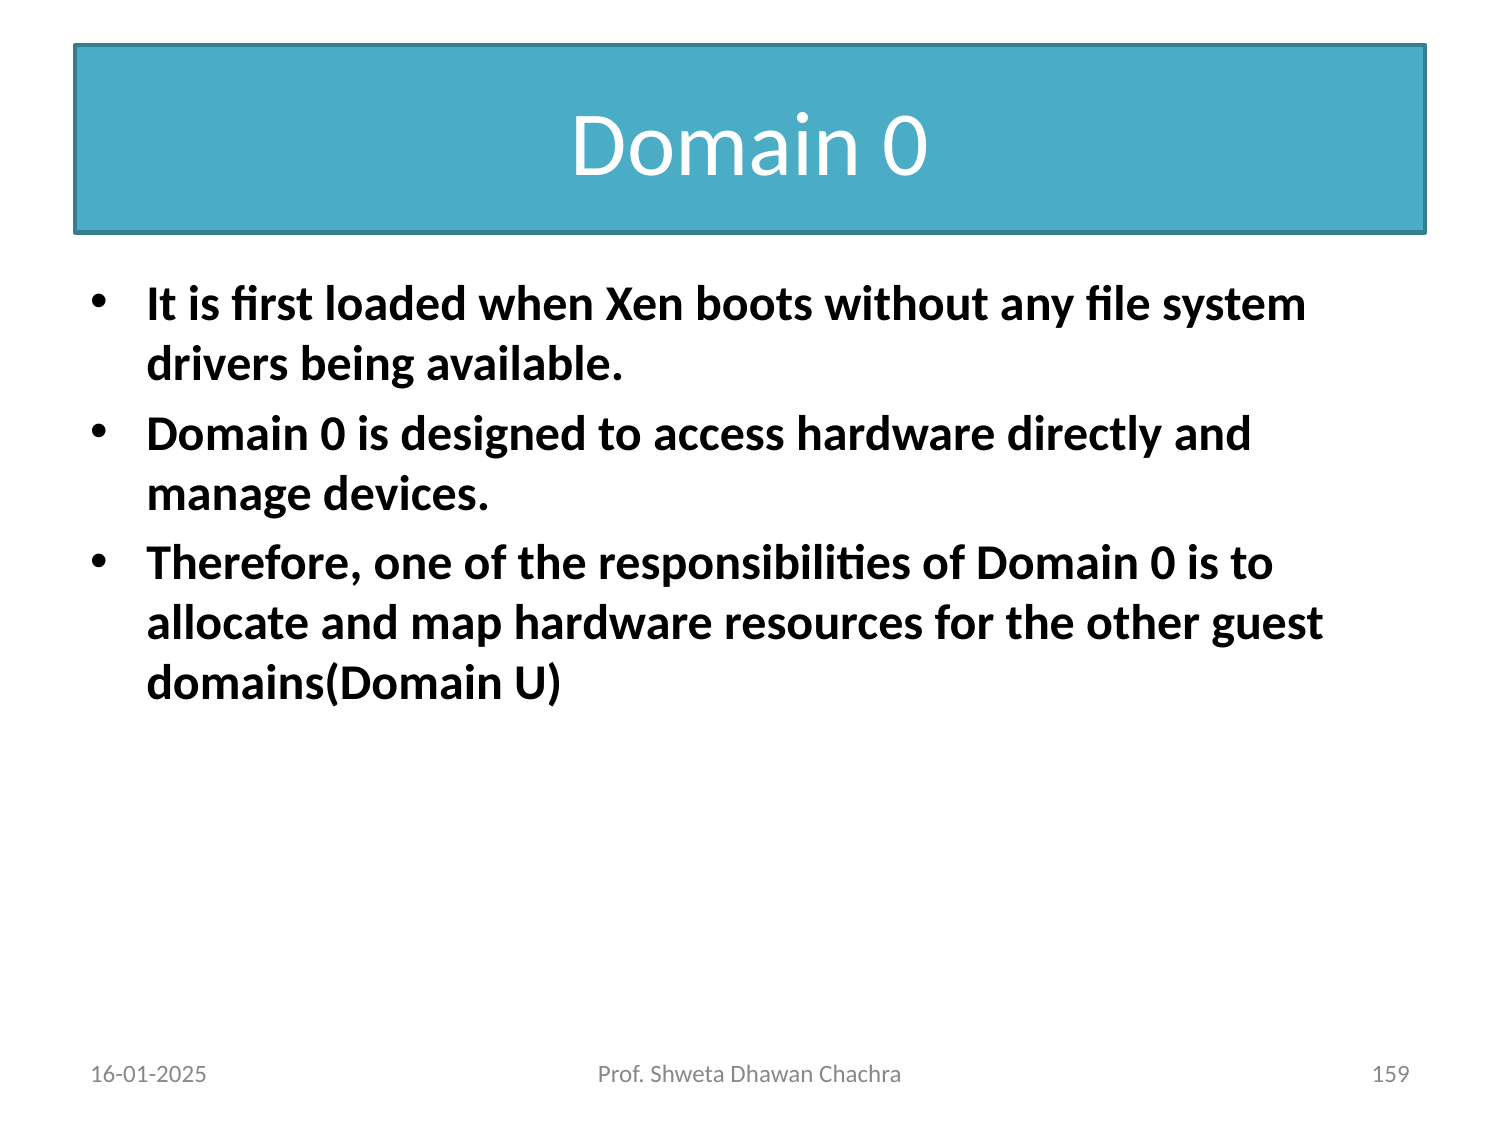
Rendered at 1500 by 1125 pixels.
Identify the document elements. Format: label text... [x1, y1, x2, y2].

title Domain 0 [75, 45, 1425, 233]
list It is first loaded when Xen boots without any file system drivers being available. Domain 0 is designed to access hardware directly and manage devices. Therefore, one of the responsibilities of Domain 0 is to allocate and map hardware resources for the other guest domains(Domain U) [75, 262, 1425, 1005]
slide_number ‹#› [1074, 1042, 1425, 1103]
footer Prof. Shweta Dhawan Chachra [512, 1042, 988, 1103]
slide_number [75, 1042, 425, 1103]
